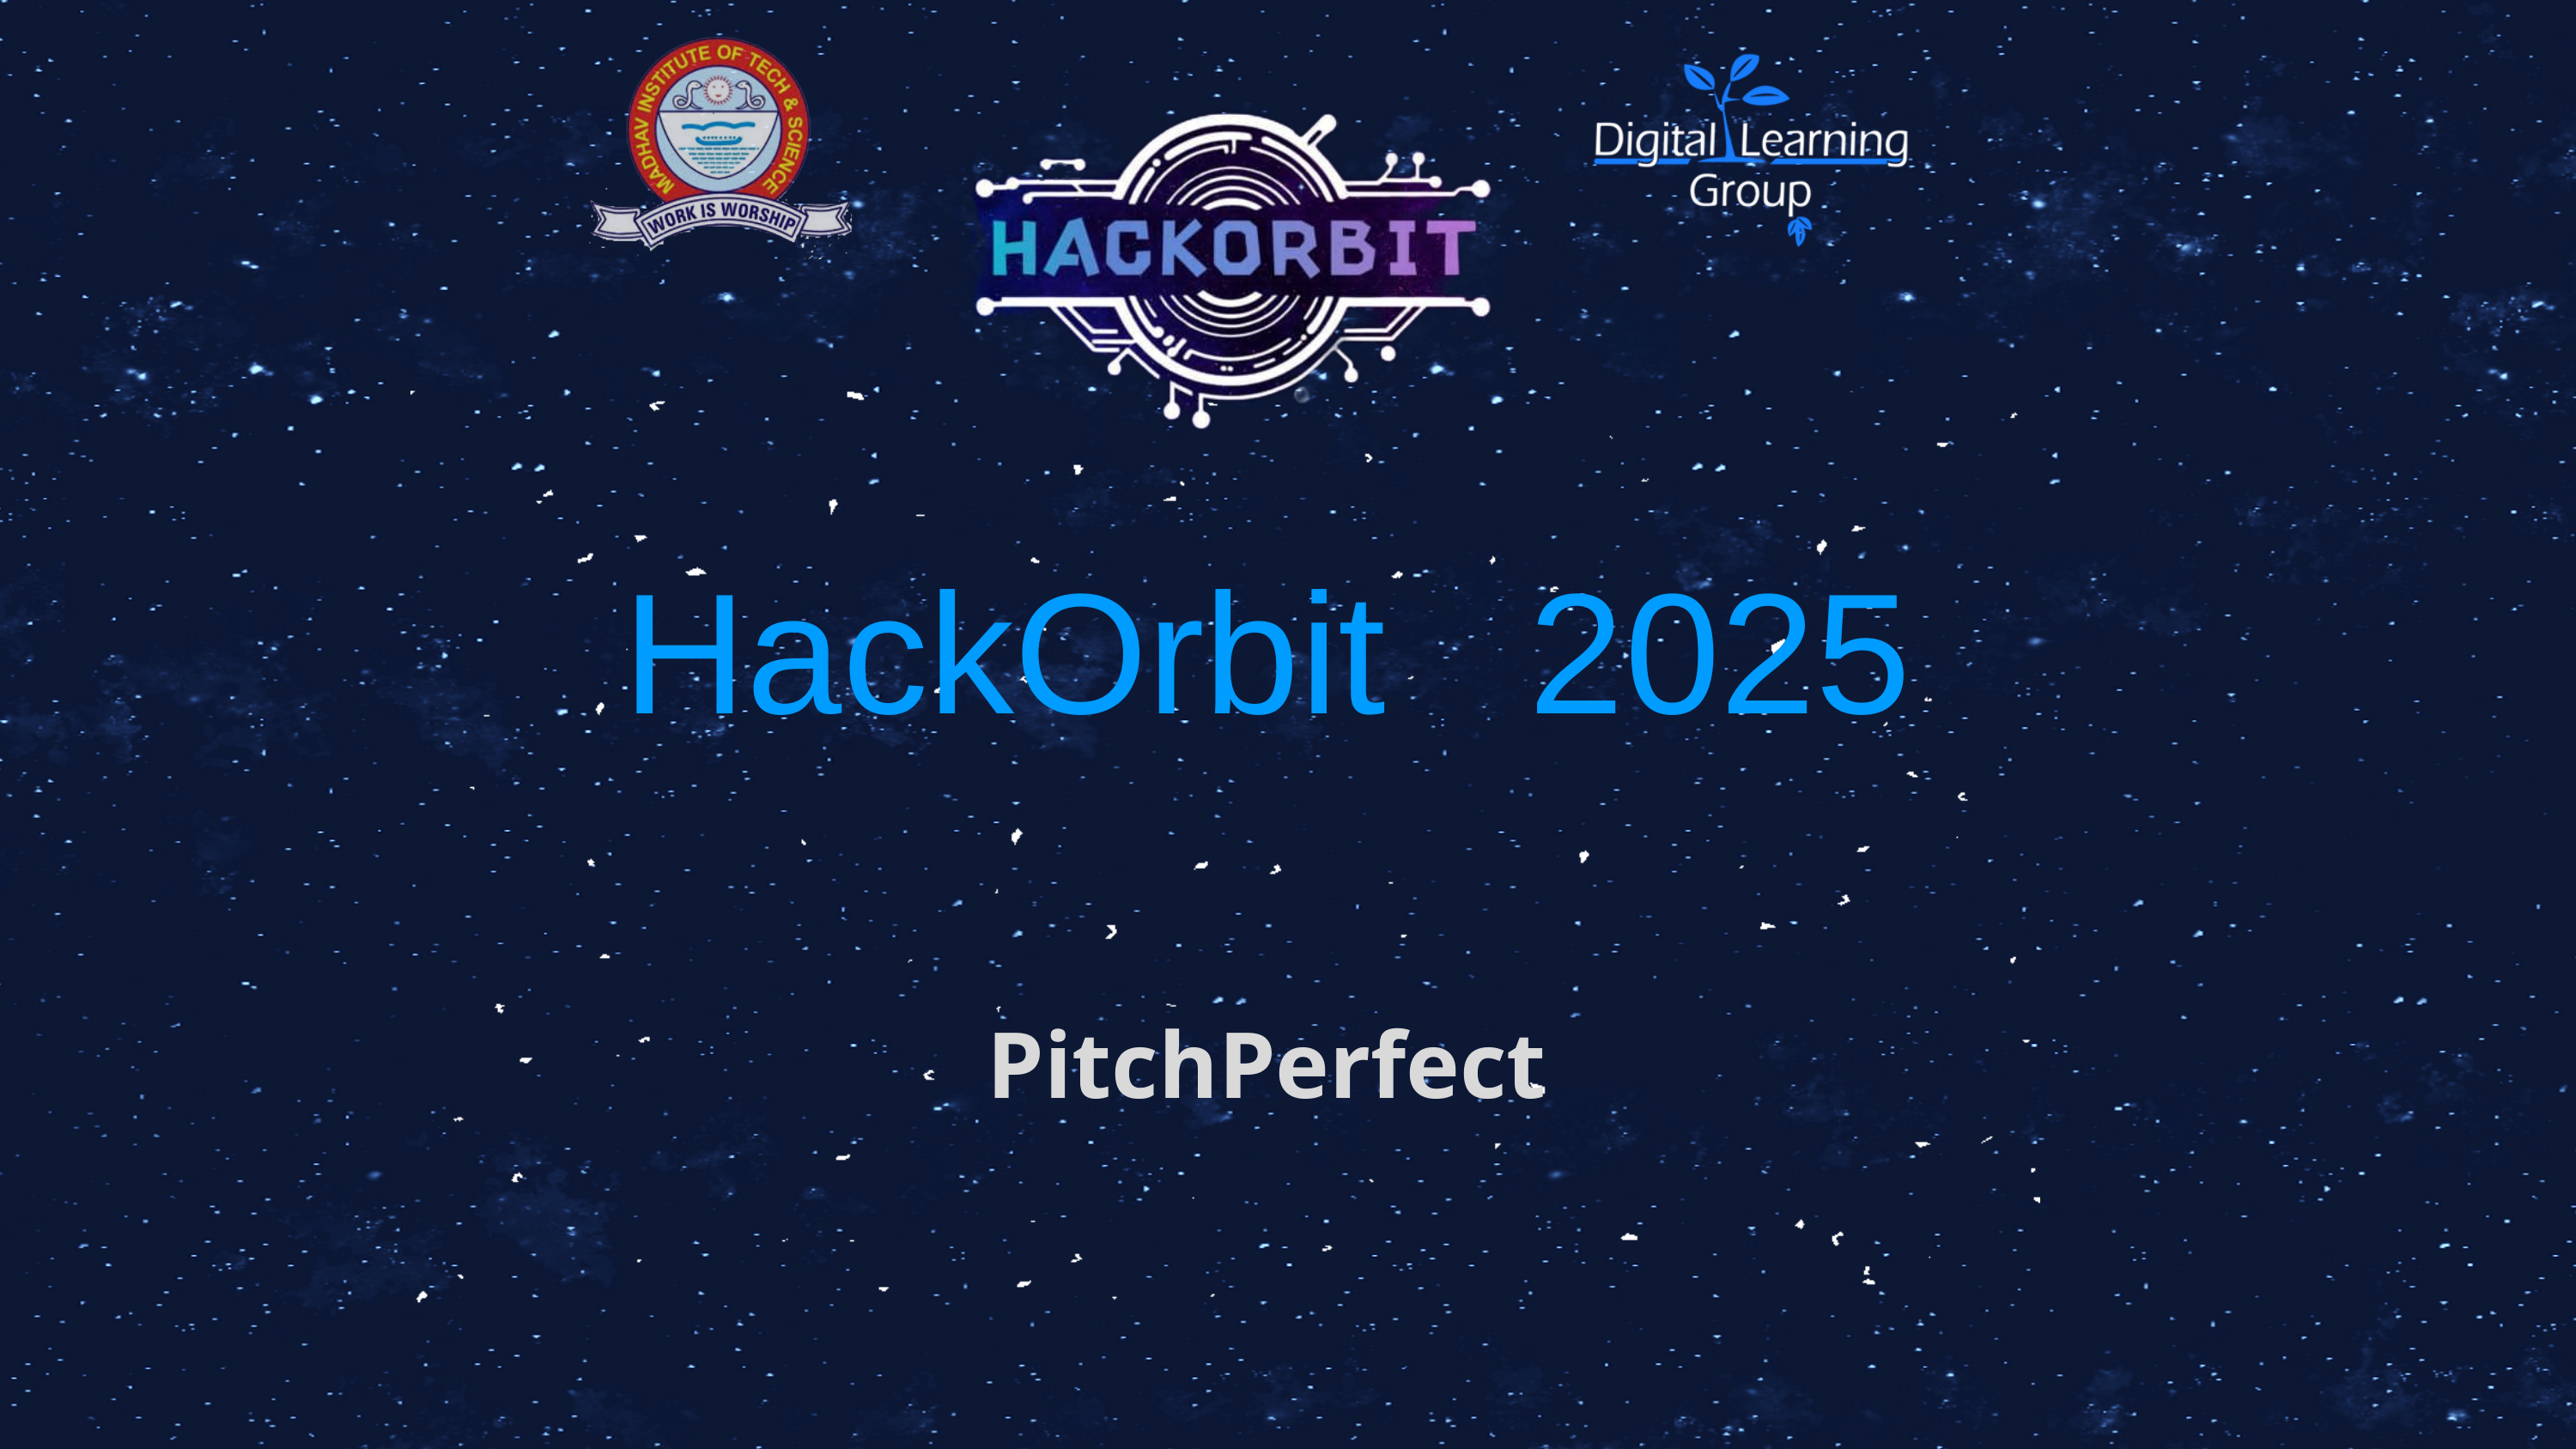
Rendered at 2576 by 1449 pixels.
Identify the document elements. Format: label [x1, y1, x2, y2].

text_box [587, 27, 853, 259]
text_box [1532, 27, 2047, 271]
picture [0, 0, 185, 1449]
text_box [410, 391, 2040, 1304]
picture [2349, 0, 2576, 1449]
text_box [952, 0, 1528, 580]
text_box [185, 0, 2349, 1449]
